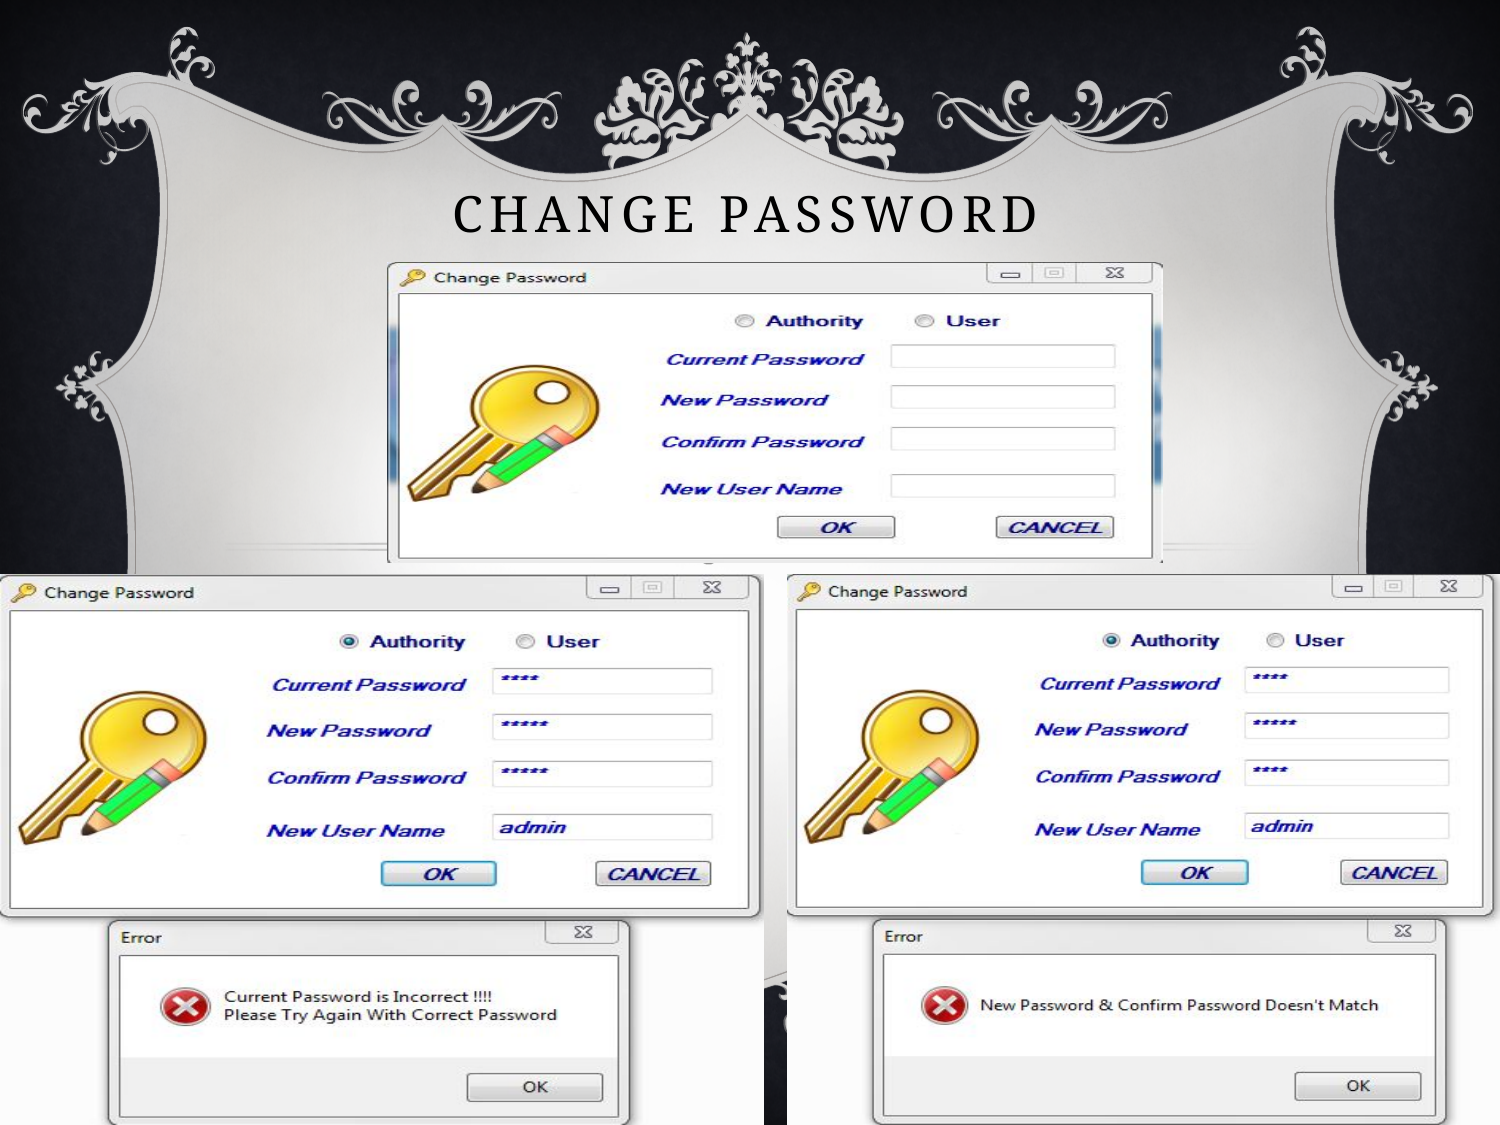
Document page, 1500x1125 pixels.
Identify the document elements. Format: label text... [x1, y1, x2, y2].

title Change password [220, 125, 1271, 250]
picture [0, 0, 1500, 563]
picture [0, 574, 1500, 1125]
